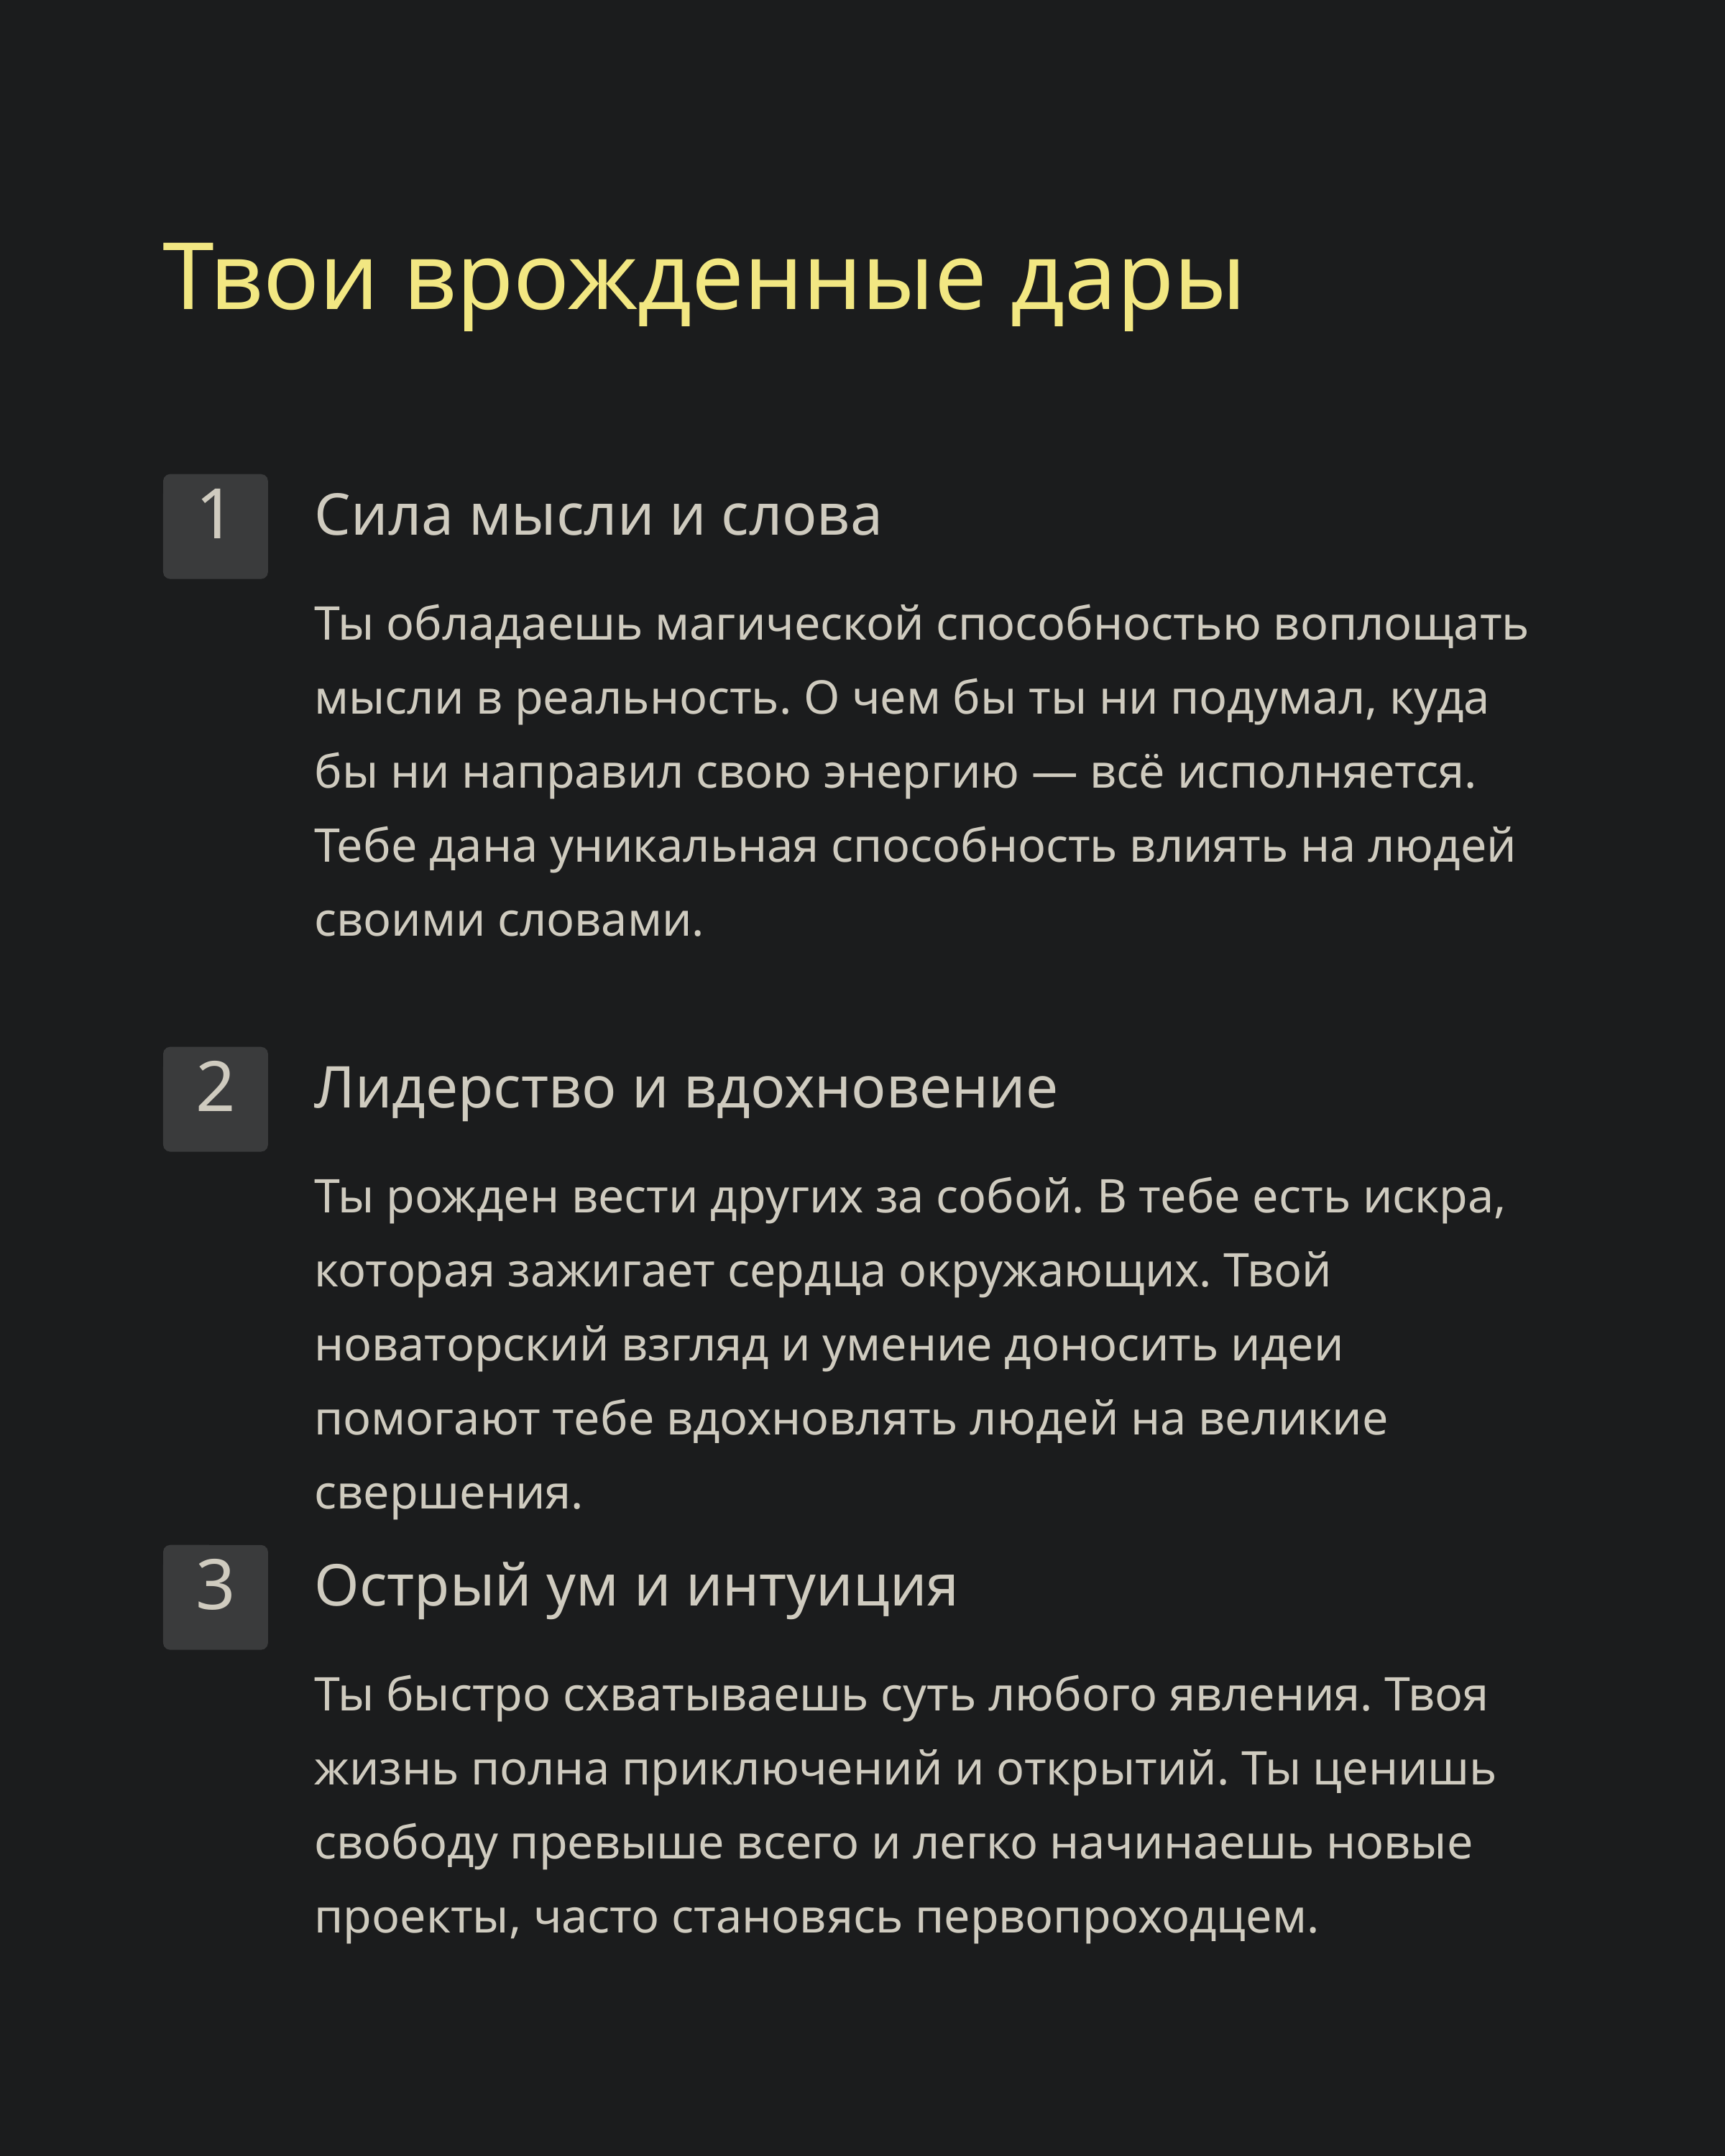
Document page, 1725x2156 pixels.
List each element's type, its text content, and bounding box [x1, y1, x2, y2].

text_box Ты быстро схватываешь суть любого явления. Твоя жизнь полна приключений и открытий. Ты ценишь свободу превыше всего и легко начинаешь новые проекты, часто становясь первопроходцем. [314, 1646, 1562, 1945]
text_box Лидерство и вдохновение [314, 1046, 1074, 1120]
text_box Ты рожден вести других за собой. В тебе есть искра, которая зажигает сердца окружающих. Твой новаторский взгляд и умение доносить идеи помогают тебе вдохновлять людей на великие свершения. [314, 1147, 1562, 1446]
text_box Острый ум и интуиция [314, 1544, 988, 1618]
text_box 3 [180, 1553, 251, 1641]
text_box 1 [180, 482, 251, 571]
text_box [162, 1544, 268, 1650]
text_box Ты обладаешь магической способностью воплощать мысли в реальность. О чем бы ты ни подумал, куда бы ни направил свою энергию — всё исполняется. Тебе дана уникальная способность влиять на людей своими словами. [314, 574, 1562, 948]
text_box [162, 474, 268, 579]
text_box Твои врожденные дары [162, 211, 1269, 328]
text_box Сила мысли и слова [314, 474, 903, 547]
text_box 2 [180, 1055, 251, 1143]
text_box [162, 1046, 268, 1152]
